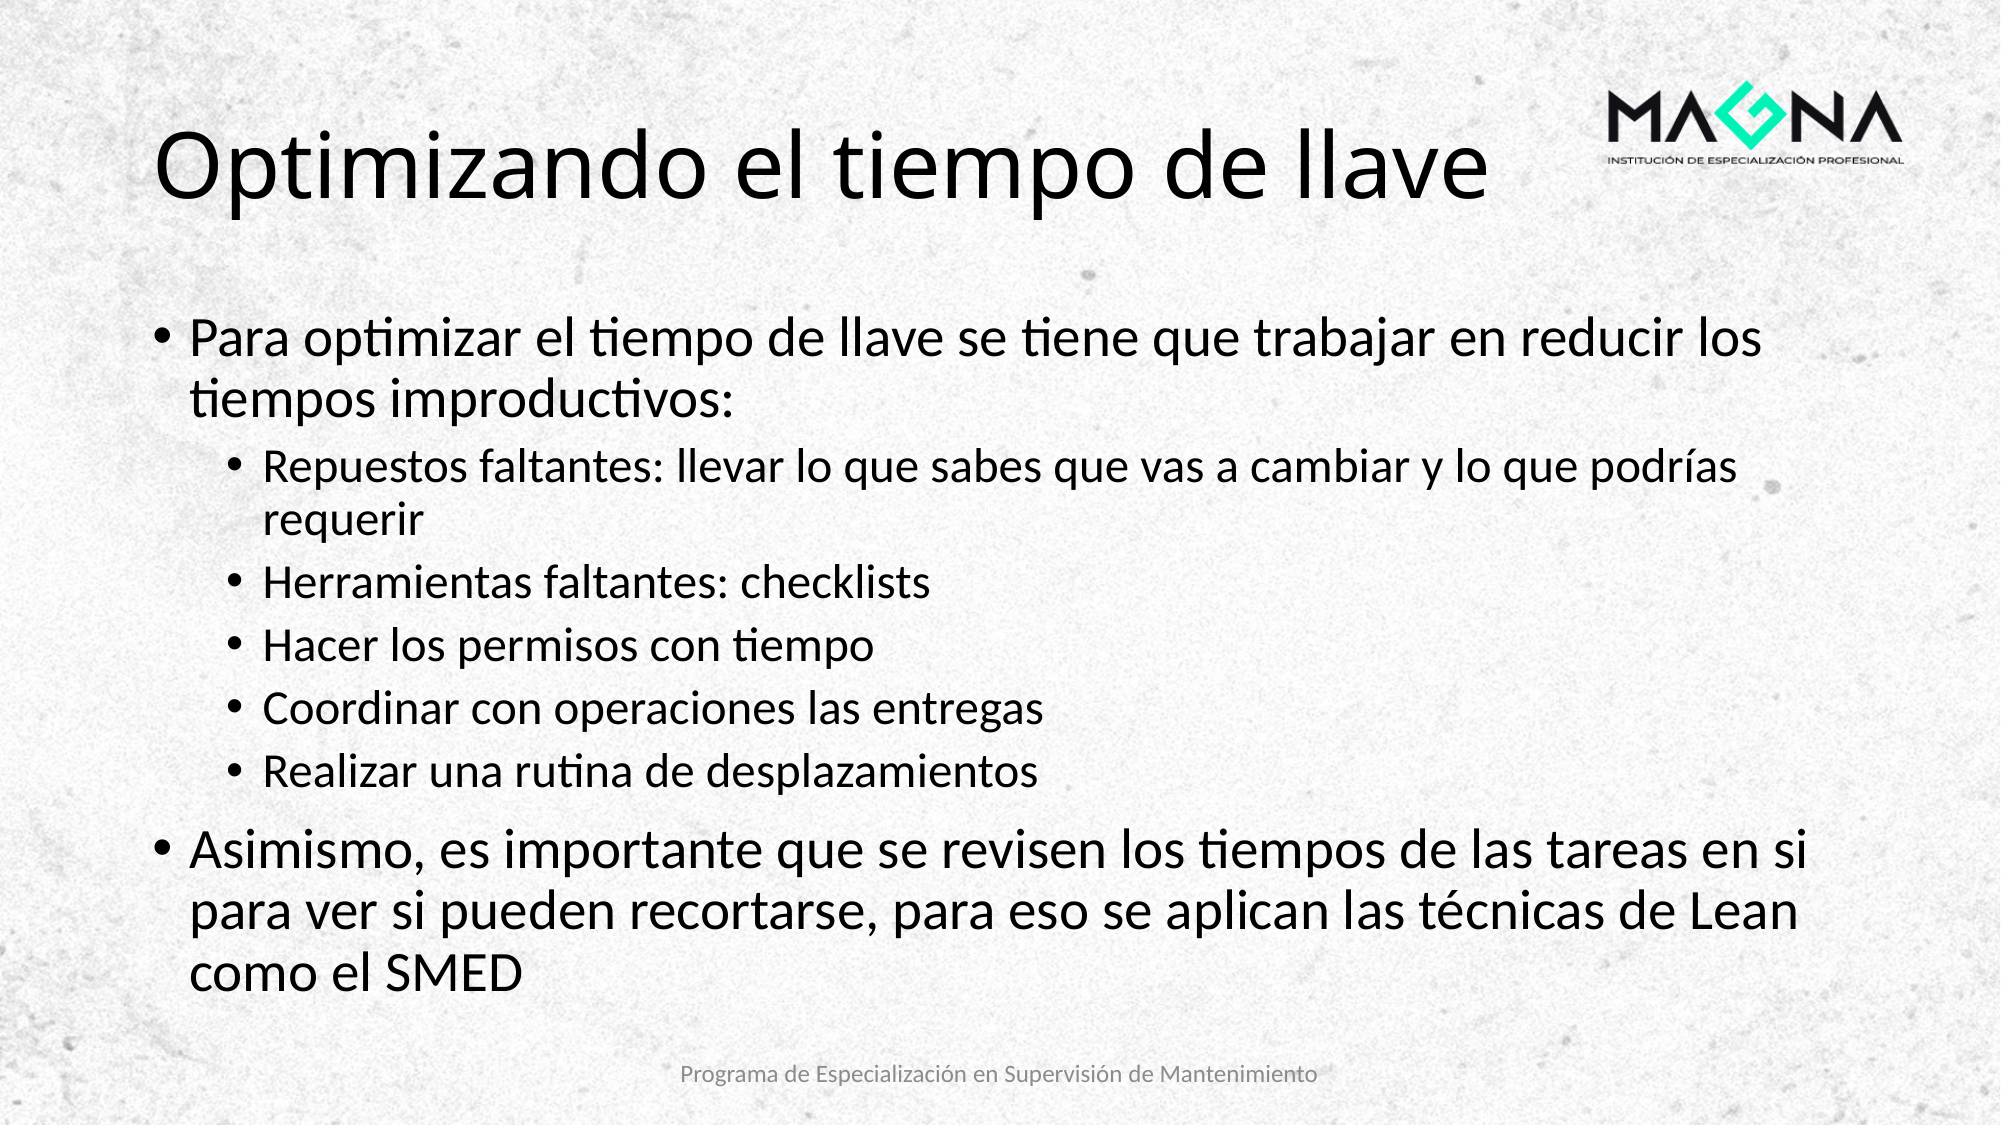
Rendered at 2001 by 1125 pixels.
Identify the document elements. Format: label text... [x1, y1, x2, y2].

title Optimizando el tiempo de llave [137, 59, 1863, 278]
picture [0, 0, 2001, 1125]
list Para optimizar el tiempo de llave se tiene que trabajar en reducir los tiempos improductivos: Repuestos faltantes: llevar lo que sabes que vas a cambiar y lo que podrías requerir Herramientas faltantes: checklists Hacer los permisos con tiempo Coordinar con operaciones las entregas Realizar una rutina de desplazamientos Asimismo, es importante que se revisen los tiempos de las tareas en si para ver si pueden recortarse, para eso se aplican las técnicas de Lean como el SMED [137, 299, 1863, 1014]
